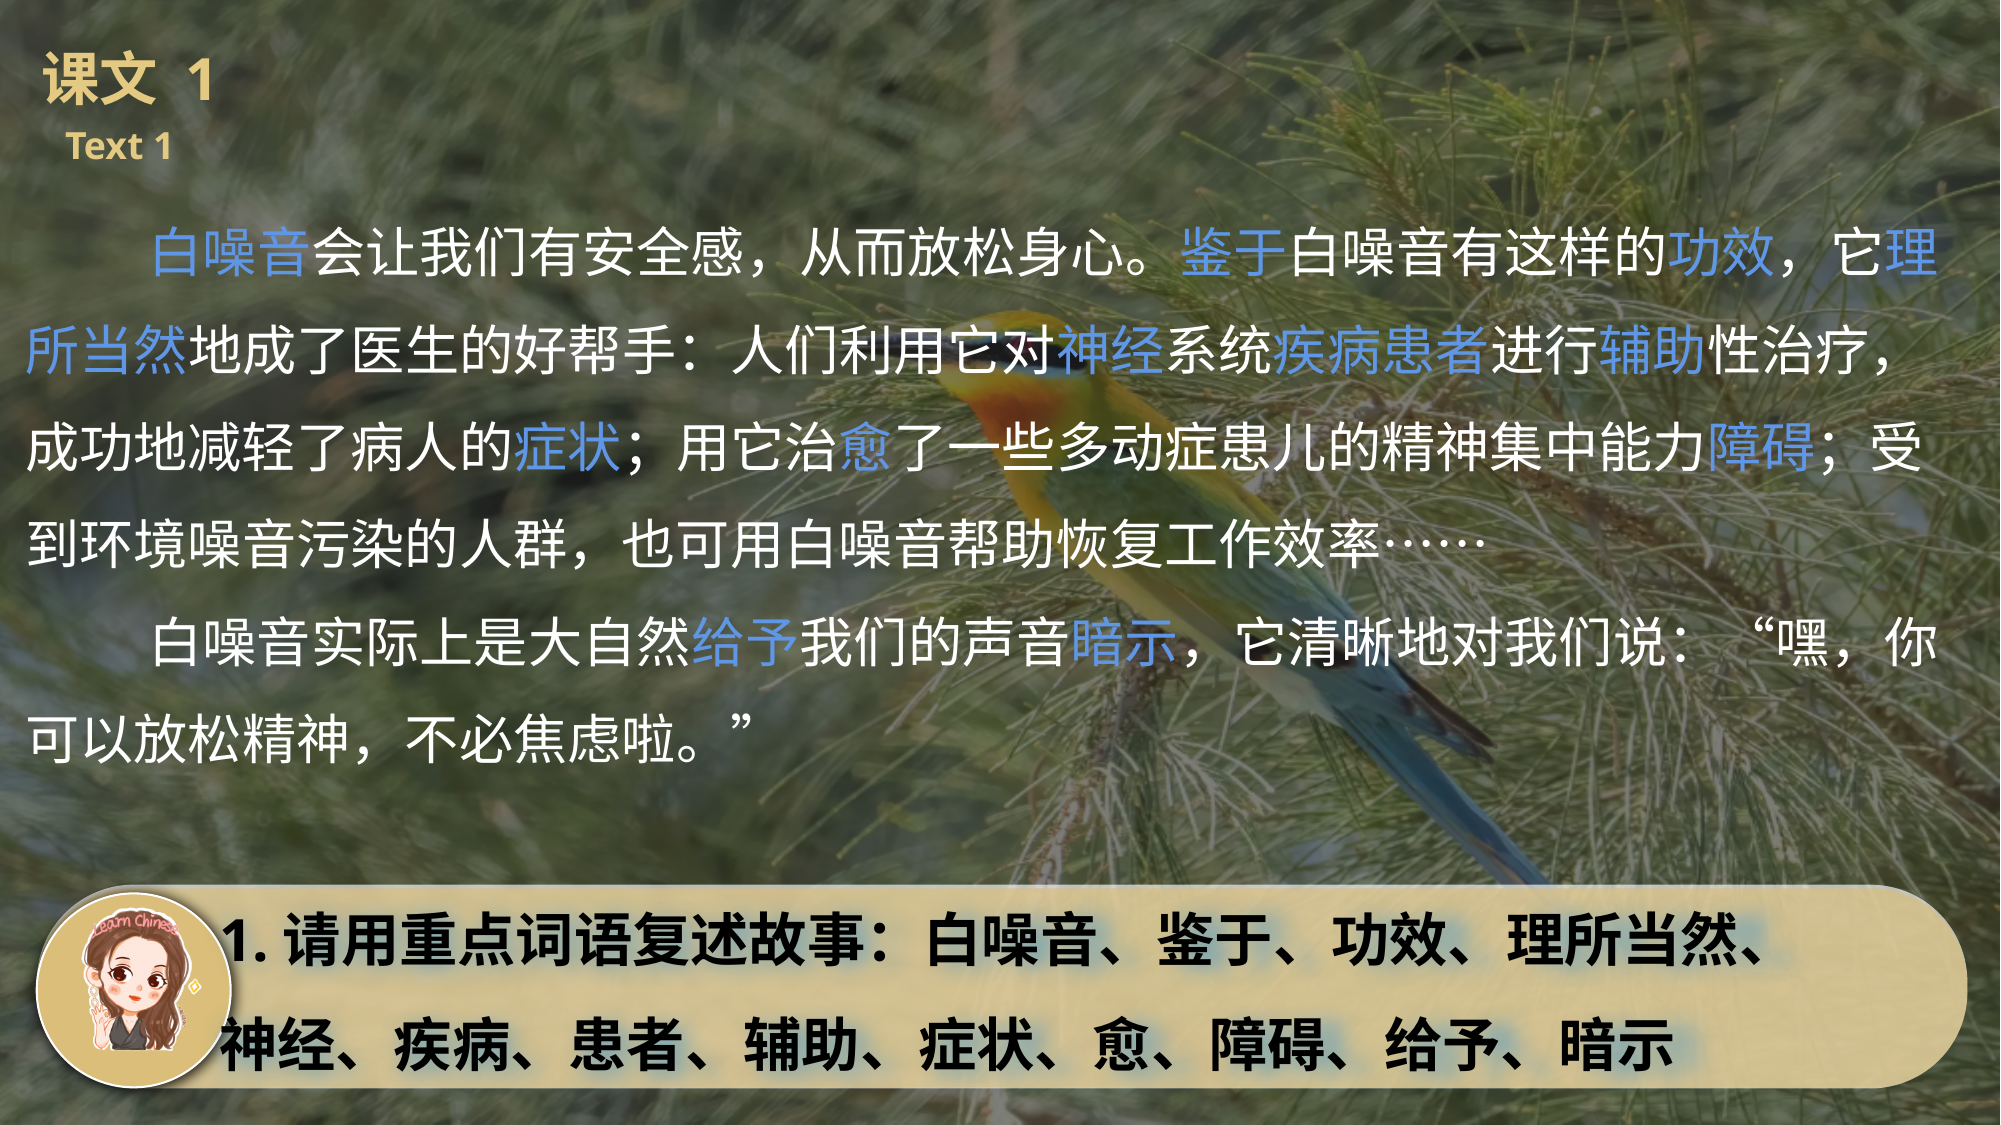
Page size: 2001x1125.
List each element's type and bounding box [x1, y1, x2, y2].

text_box [36, 888, 233, 1088]
picture [0, 0, 2001, 1125]
